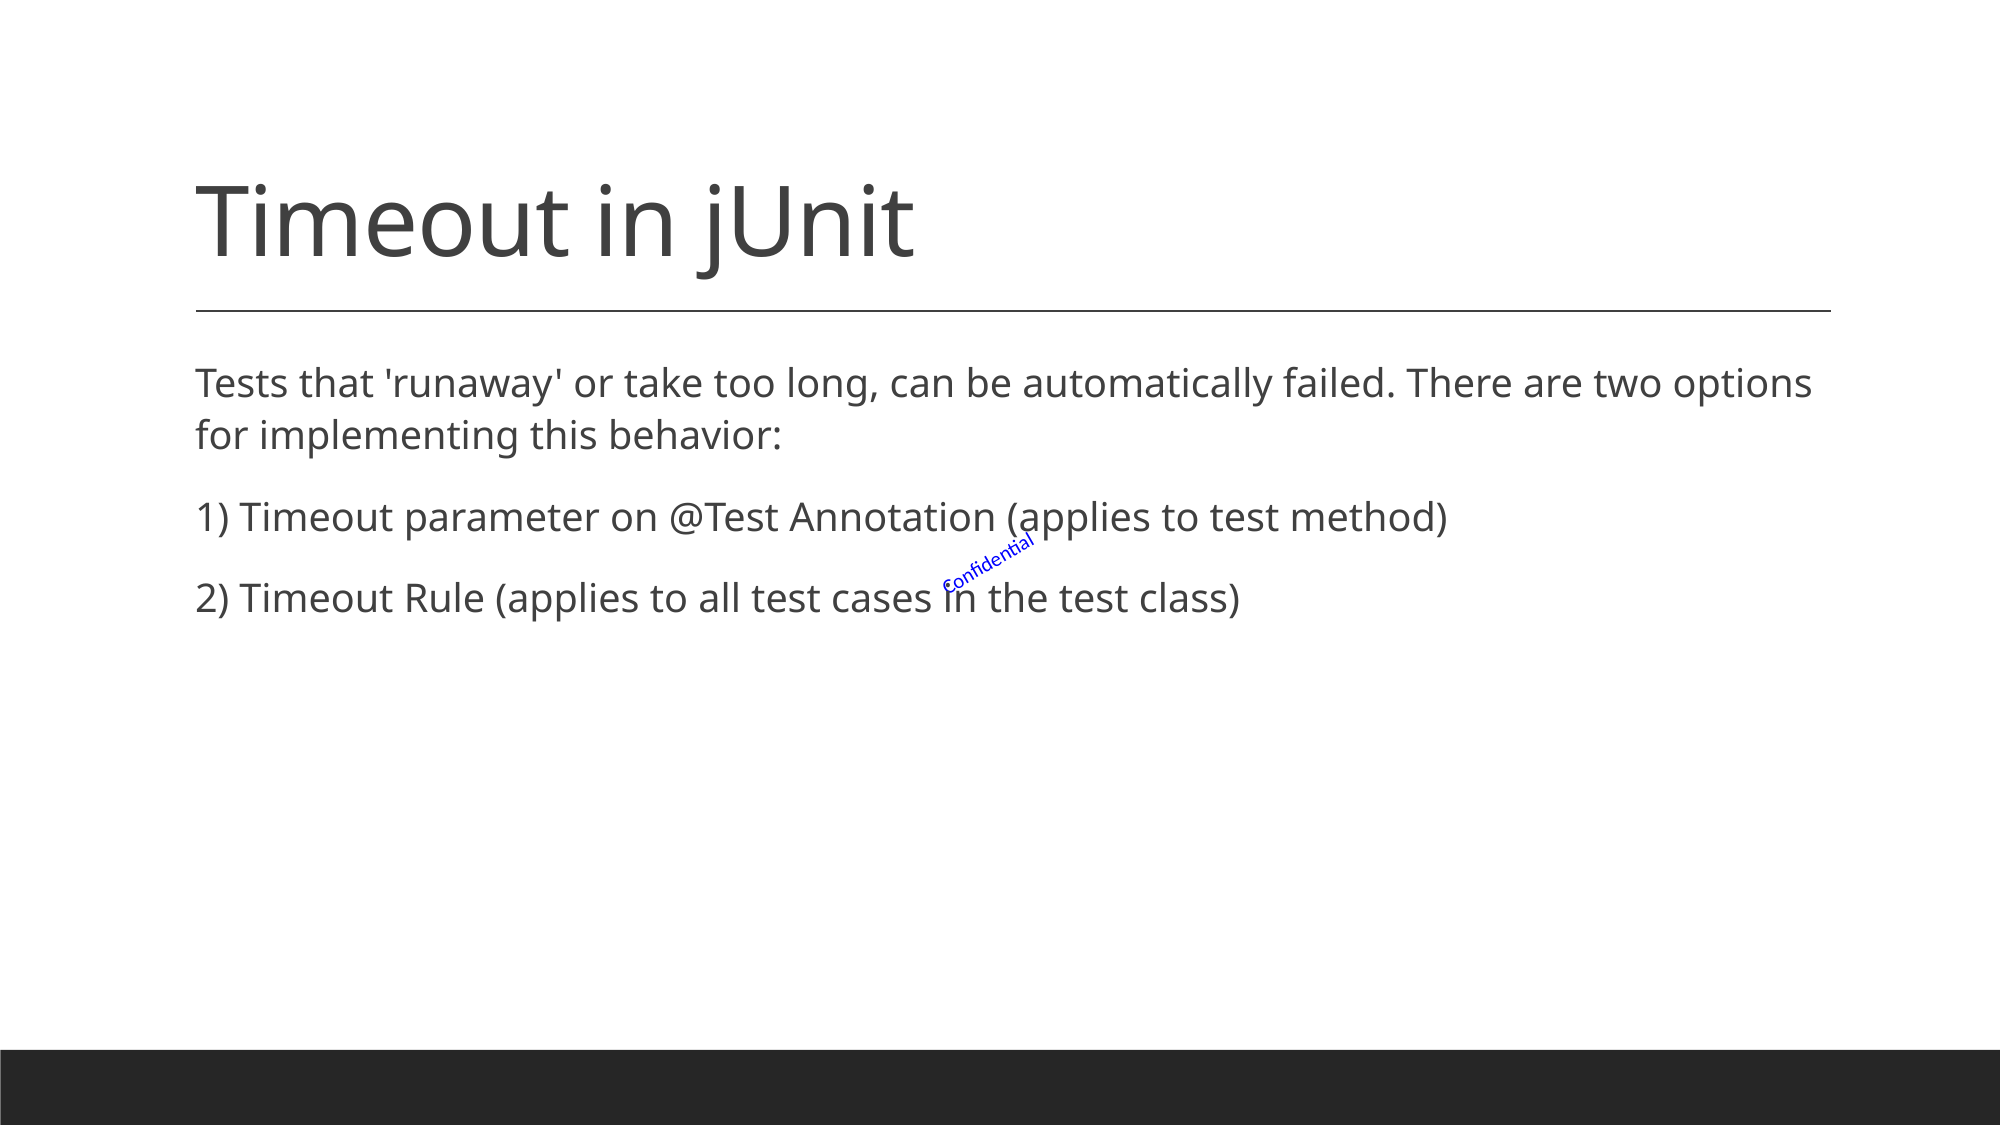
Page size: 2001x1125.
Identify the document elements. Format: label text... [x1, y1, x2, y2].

title Timeout in jUnit [180, 47, 1830, 285]
list Tests that 'runaway' or take too long, can be automatically failed. There are two options for implementing this behavior: 1) Timeout parameter on @Test Annotation (applies to test method) 2) Timeout Rule (applies to all test cases in the test class) [180, 345, 1830, 963]
